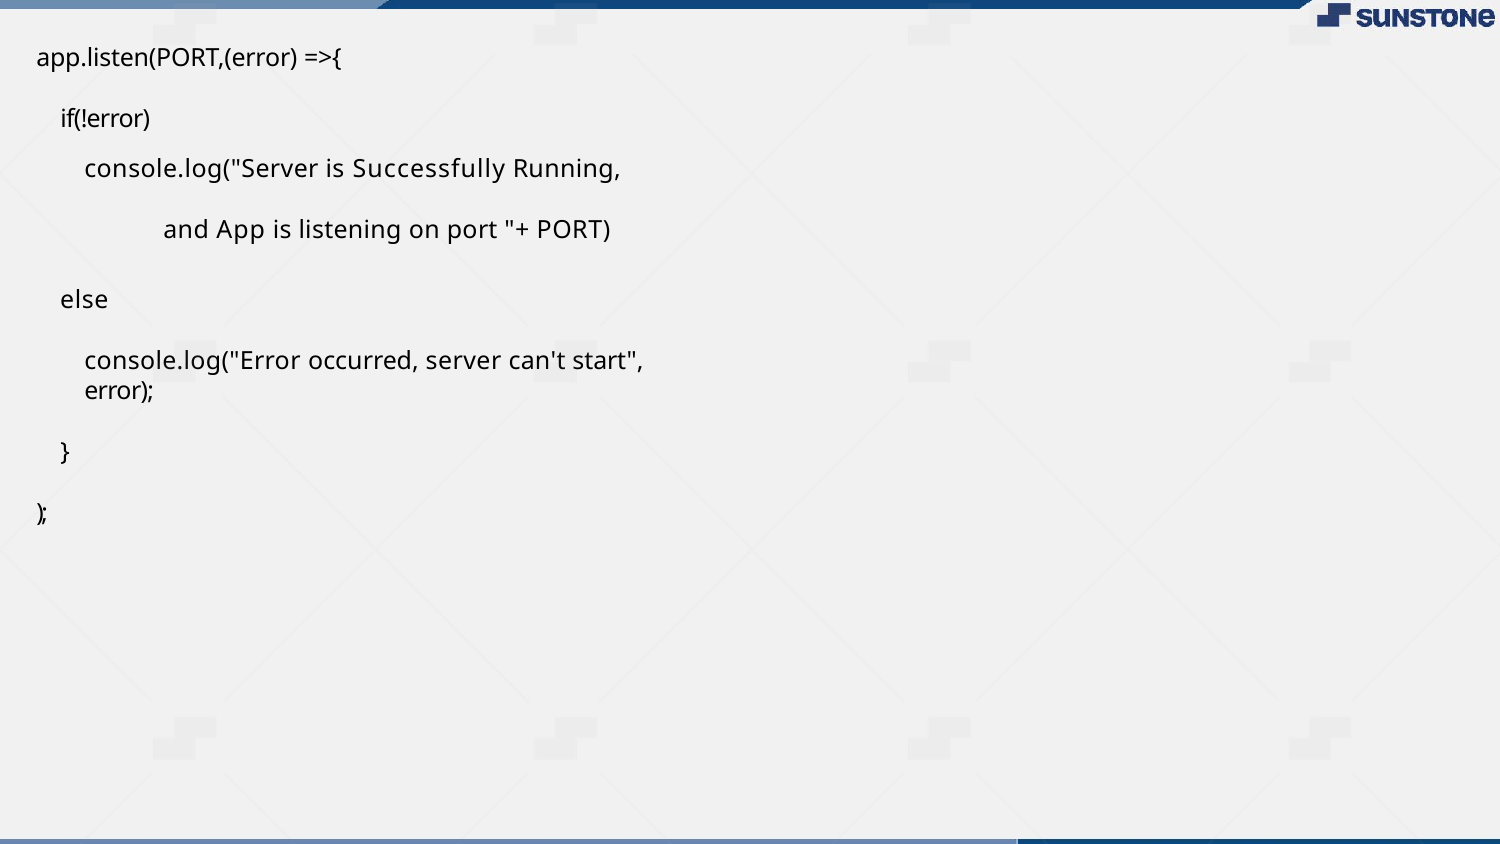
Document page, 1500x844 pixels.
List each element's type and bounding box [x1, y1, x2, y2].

text_box [0, 0, 1500, 844]
